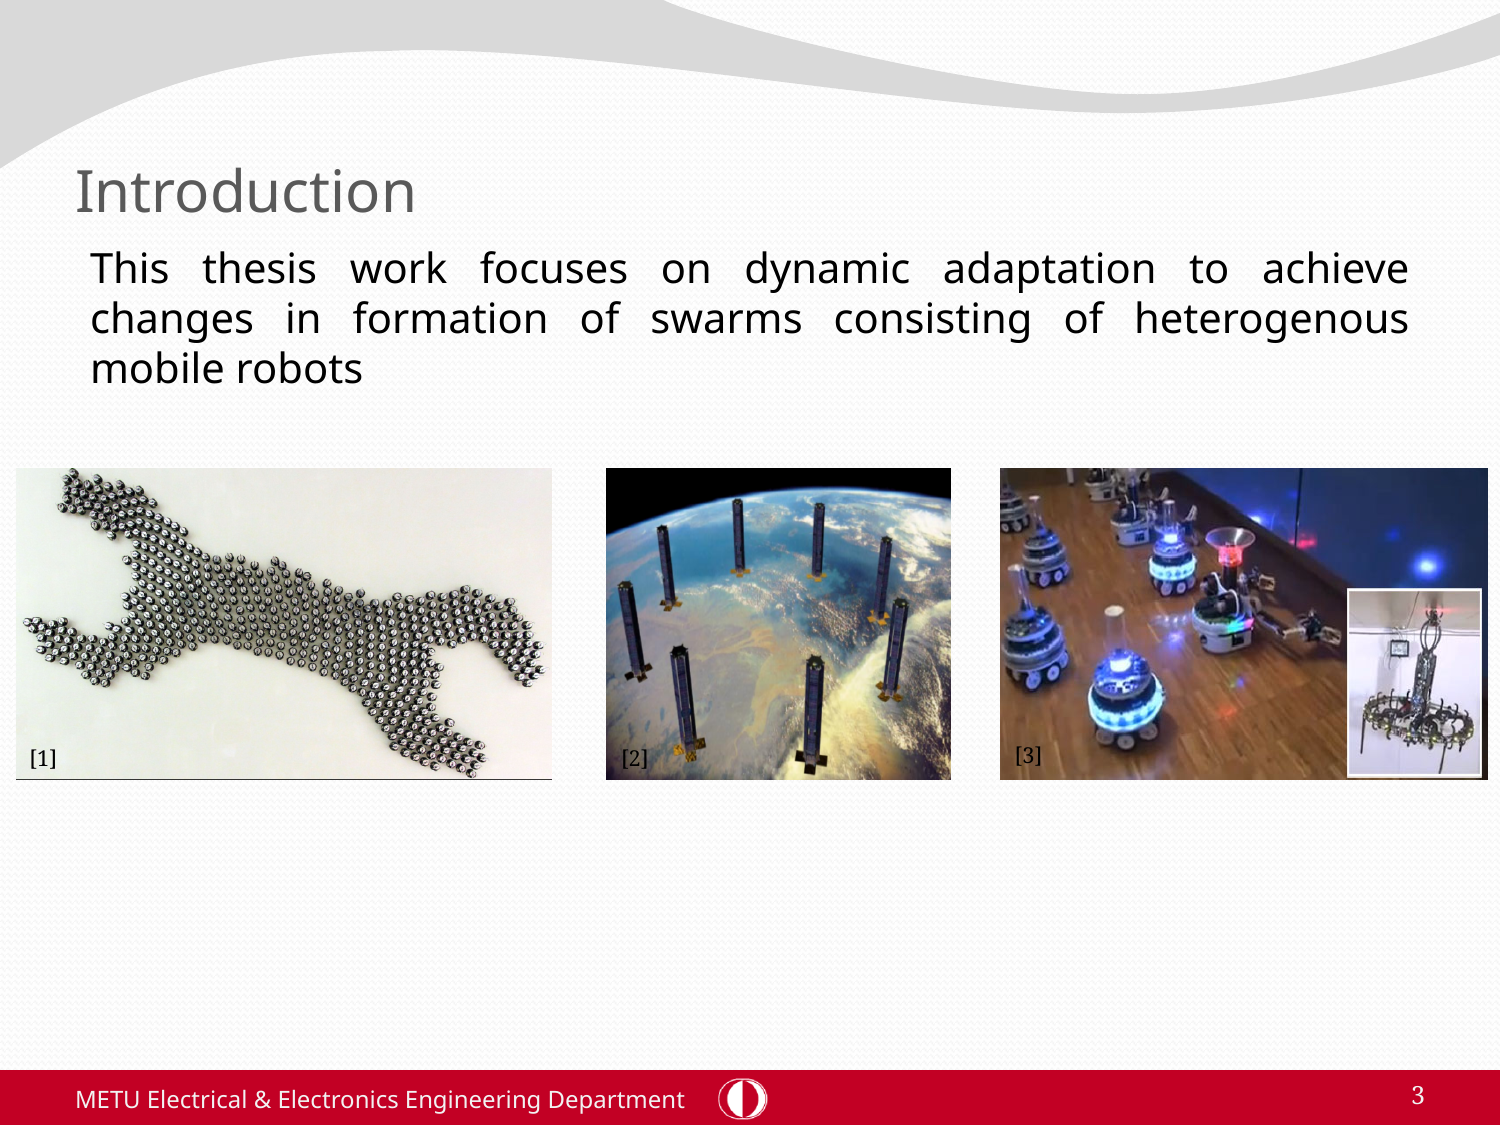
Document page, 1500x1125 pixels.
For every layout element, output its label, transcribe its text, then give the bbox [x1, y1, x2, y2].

picture [606, 468, 952, 781]
picture [16, 468, 552, 781]
slide_number 3 [1330, 1070, 1425, 1114]
title Introduction [75, 55, 1425, 224]
picture [1000, 468, 1488, 781]
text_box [993, 469, 1425, 791]
list This thesis work focuses on dynamic adaptation to achieve changes in formation of swarms consisting of heterogenous mobile robots [75, 234, 1425, 1053]
slide_number METU Electrical & Electronics Engineering Department [75, 1070, 732, 1114]
picture [713, 1078, 781, 1122]
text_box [599, 469, 958, 791]
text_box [75, 471, 557, 791]
